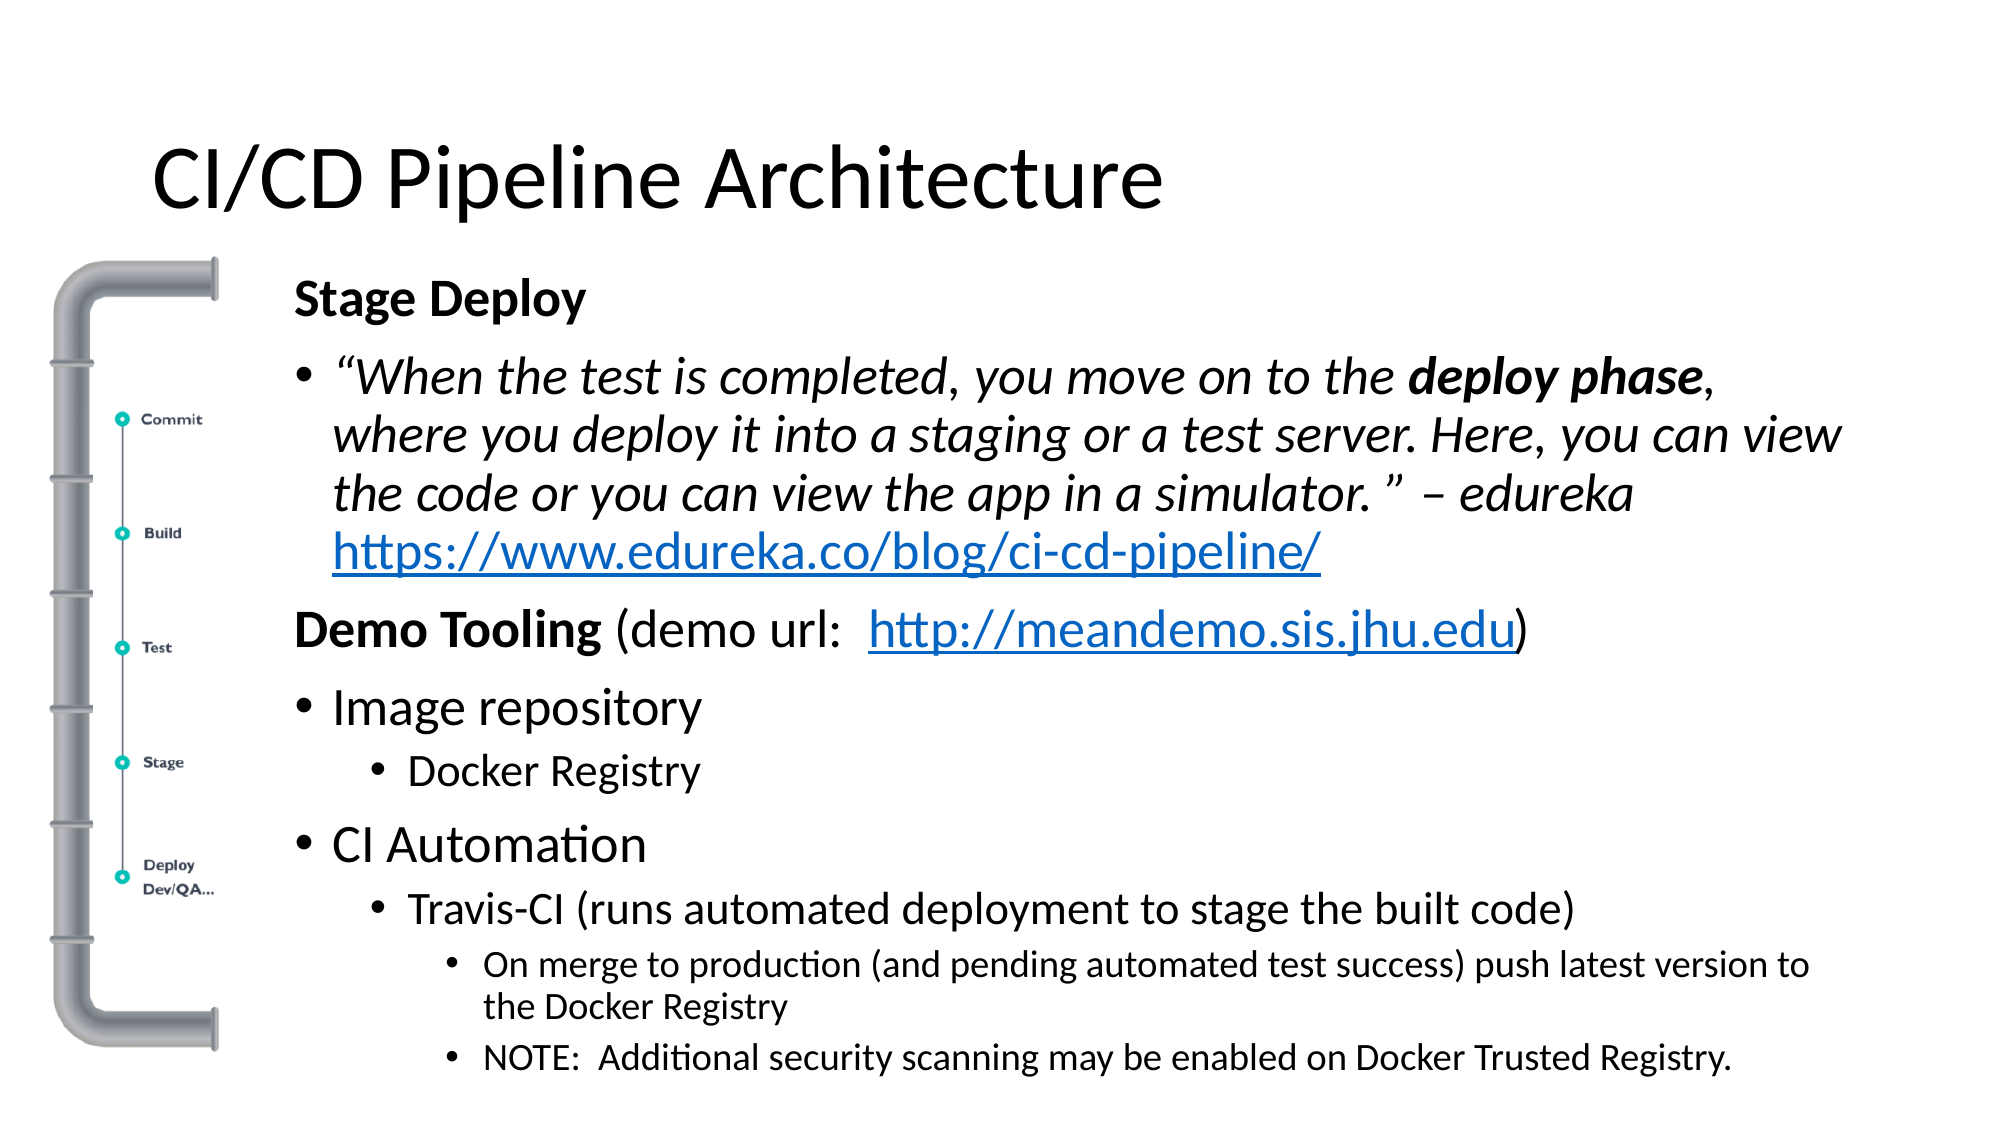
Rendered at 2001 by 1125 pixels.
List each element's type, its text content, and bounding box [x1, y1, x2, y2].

picture [24, 235, 224, 1065]
title CI/CD Pipeline Architecture [137, 59, 1863, 285]
list Stage Deploy “When the test is completed, you move on to the deploy phase, where you deploy it into a staging or a test server. Here, you can view the code or you can view the app in a simulator. ” – edureka https://www.edureka.co/blog/ci-cd-pipeline/ Demo Tooling (demo url: http://meandemo.sis.jhu.edu) Image repository Docker Registry CI Automation Travis-CI (runs automated deployment to stage the built code) On merge to production (and pending automated test success) push latest version to the Docker Registry NOTE: Additional security scanning may be enabled on Docker Trusted Registry. [279, 262, 1863, 1094]
